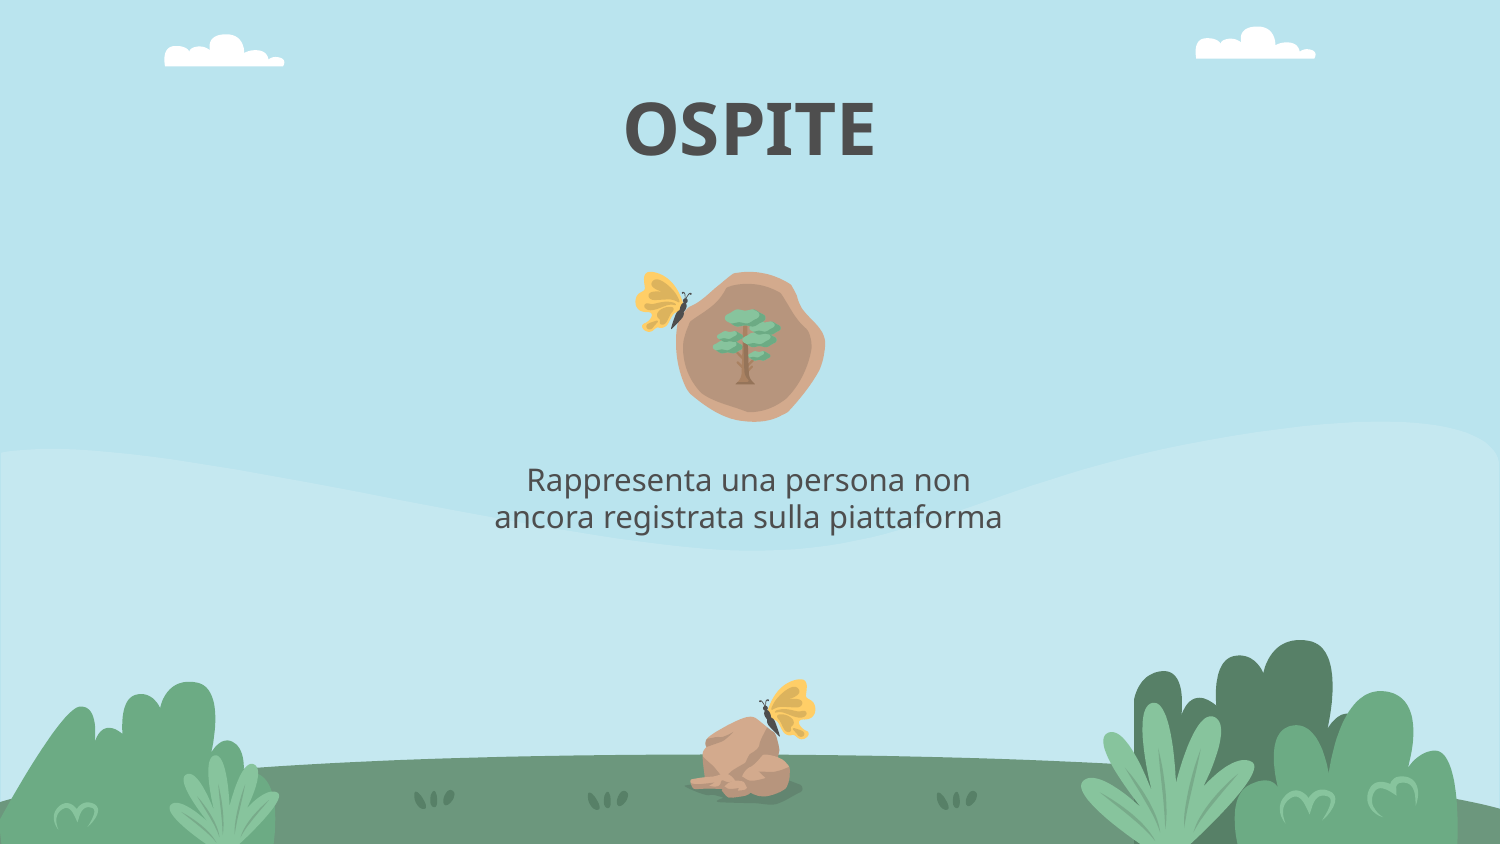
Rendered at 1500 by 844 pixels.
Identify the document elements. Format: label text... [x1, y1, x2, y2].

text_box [675, 271, 826, 423]
title OSPITE [118, 88, 1382, 164]
subtitle Rappresenta una persona non ancora registrata sulla piattaforma [461, 437, 1037, 558]
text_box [635, 271, 692, 333]
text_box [712, 309, 781, 385]
